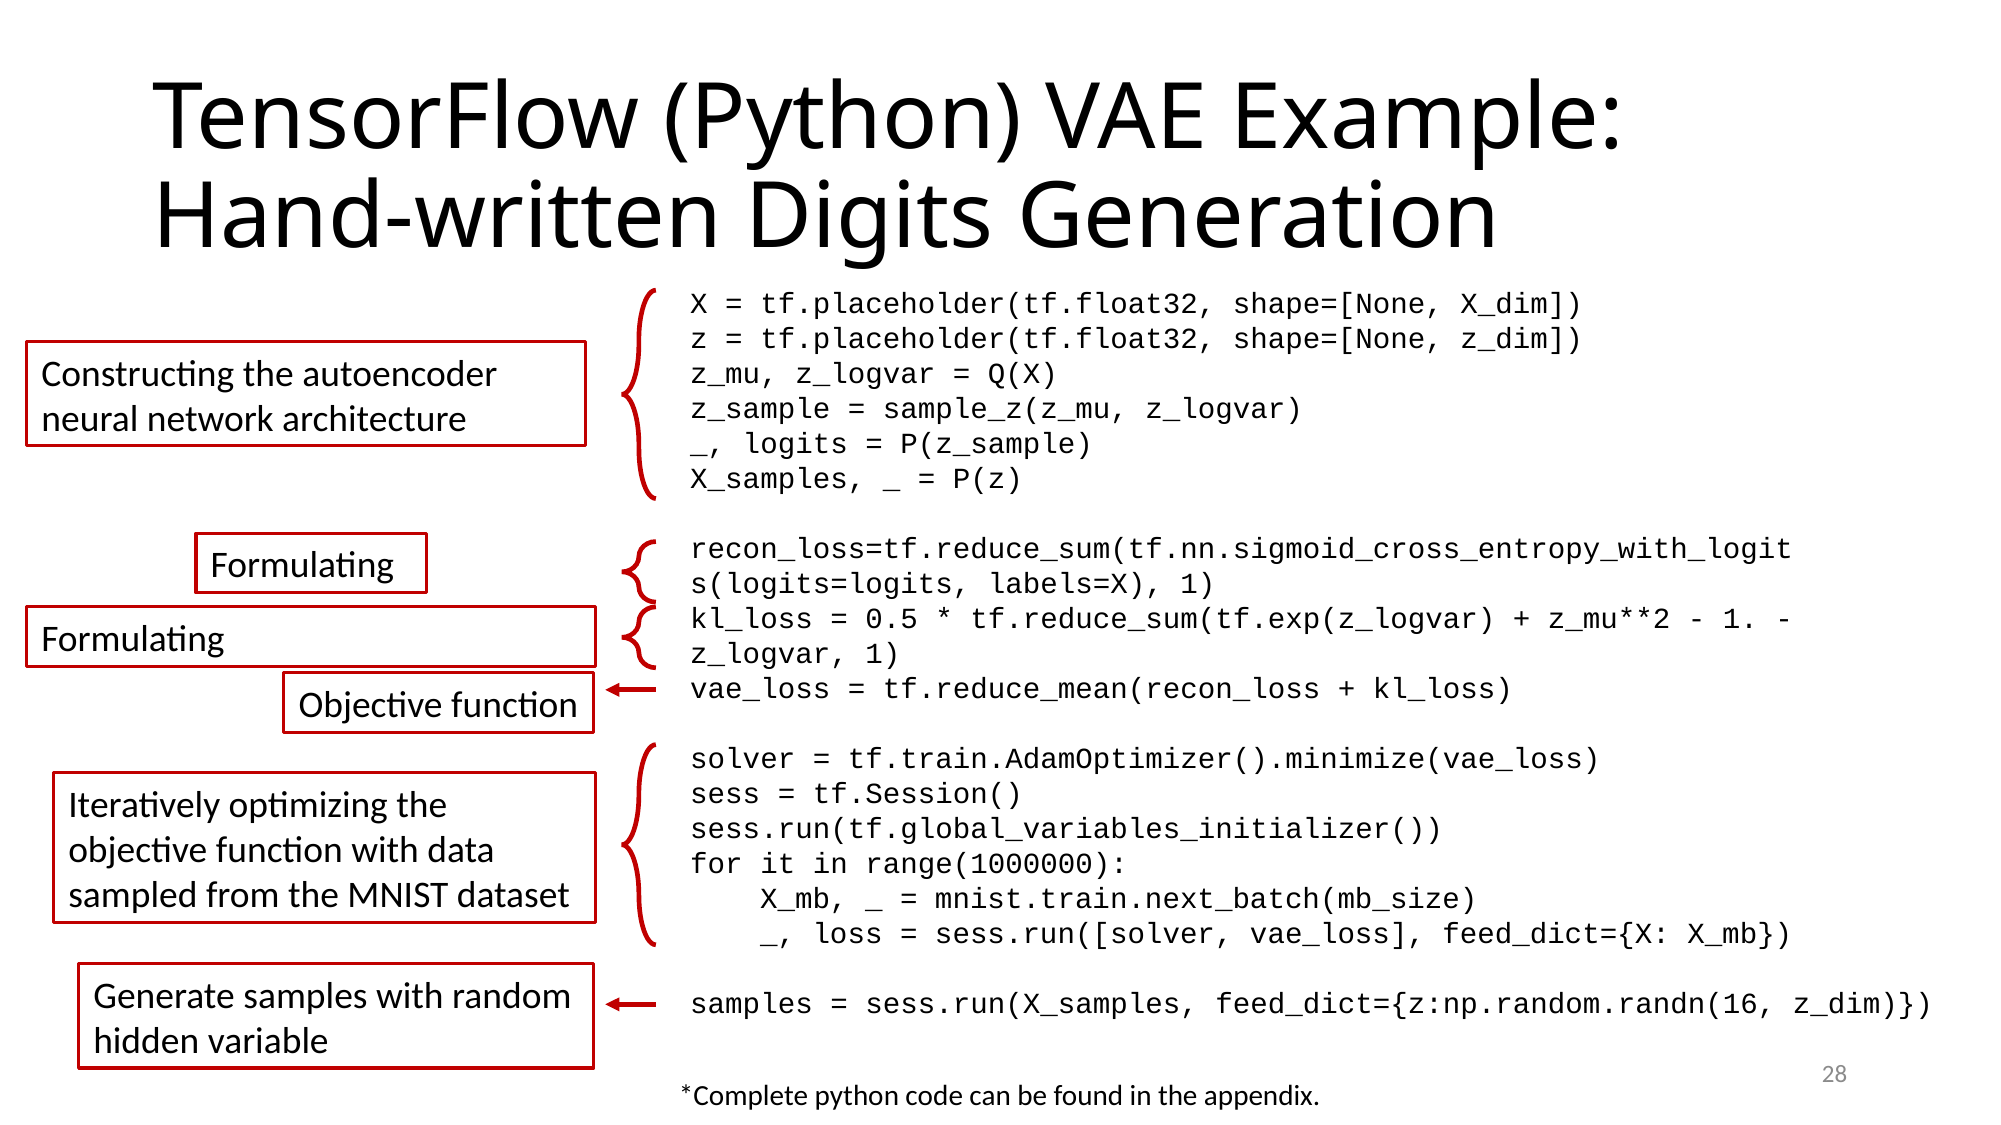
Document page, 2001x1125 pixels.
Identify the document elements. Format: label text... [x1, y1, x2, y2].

title TensorFlow (Python) VAE Example: Hand-written Digits Generation [137, 59, 1863, 278]
text_box Objective function [283, 672, 594, 733]
text_box *Complete python code can be found in the appendix. [664, 1069, 1336, 1120]
text_box Iteratively optimizing the objective function with data sampled from the MNIST dataset [53, 772, 596, 923]
text_box [621, 289, 656, 500]
slide_number 28 [1412, 1042, 1863, 1103]
text_box Constructing the autoencoder neural network architecture [26, 341, 586, 446]
text_box [621, 744, 656, 946]
text_box X = tf.placeholder(tf.float32, shape=[None, X_dim]) z = tf.placeholder(tf.float32, shape=[None, z_dim]) z_mu, z_logvar = Q(X) z_sample = sample_z(z_mu, z_logvar) _, logits = P(z_sample) X_samples, _ = P(z) recon_loss=tf.reduce_sum(tf.nn.sigmoid_cross_entropy_with_logit s(logits=logits, labels=X), 1) kl_loss = 0.5 * tf.reduce_sum(tf.exp(z_logvar) + z_mu**2 - 1. - z_logvar, 1) vae_loss = tf.reduce_mean(recon_loss + kl_loss) solver = tf.train.AdamOptimizer().minimize(vae_loss) sess = tf.Session() sess.run(tf.global_variables_initializer()) for it in range(1000000): X_mb, _ = mnist.train.next_batch(mb_size) _, loss = sess.run([solver, vae_loss], feed_dict={X: X_mb}) samples = sess.run(X_samples, feed_dict={z:np.random.randn(16, z_dim)}) [675, 277, 1952, 1027]
text_box [621, 606, 656, 669]
text_box [621, 541, 656, 603]
